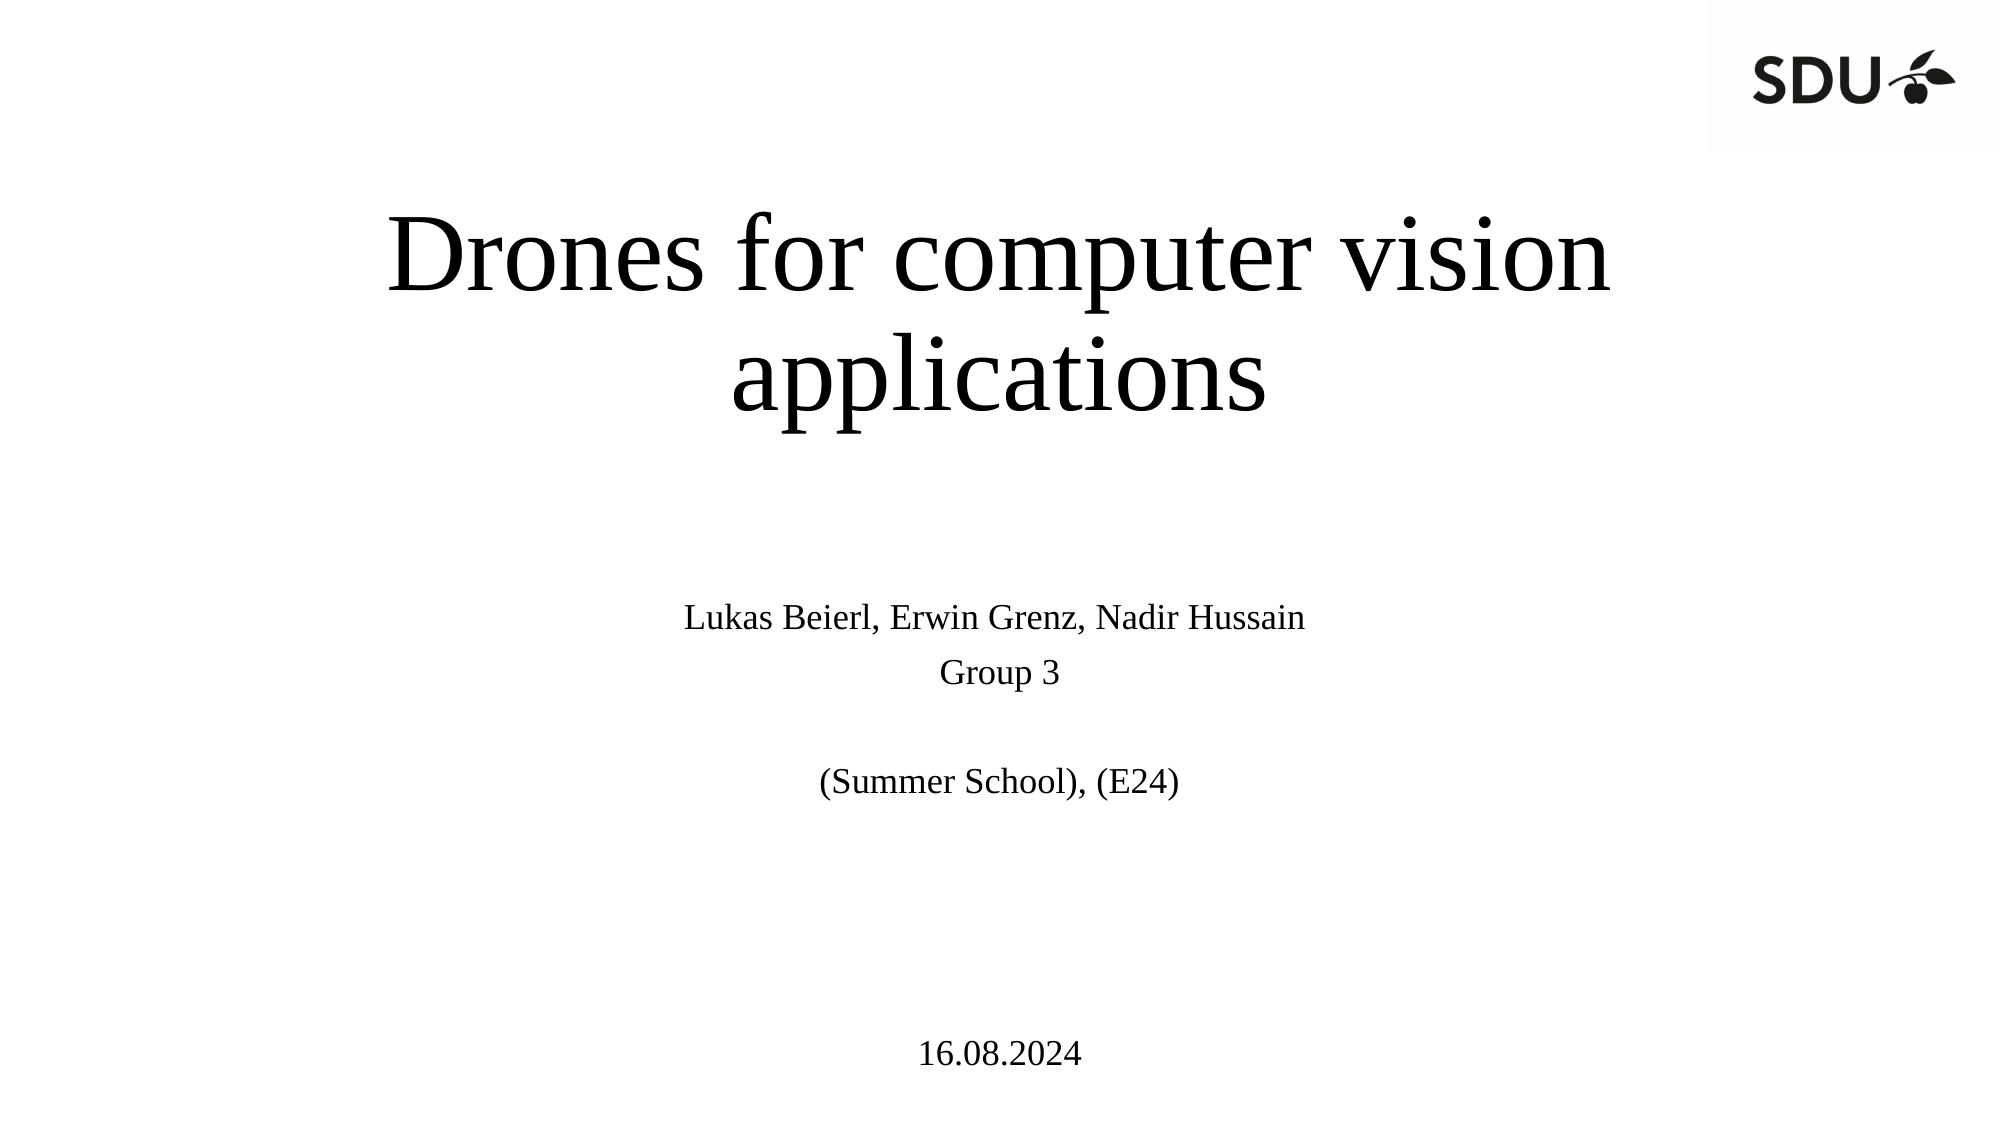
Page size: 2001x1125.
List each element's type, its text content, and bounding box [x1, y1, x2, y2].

subtitle Lukas Beierl, Erwin Grenz, Nadir Hussain Group 3 (Summer School), (E24) 16.08.2024 [249, 590, 1750, 1082]
title Drones for computer vision applications [249, 184, 1750, 576]
picture [1708, 0, 2000, 224]
